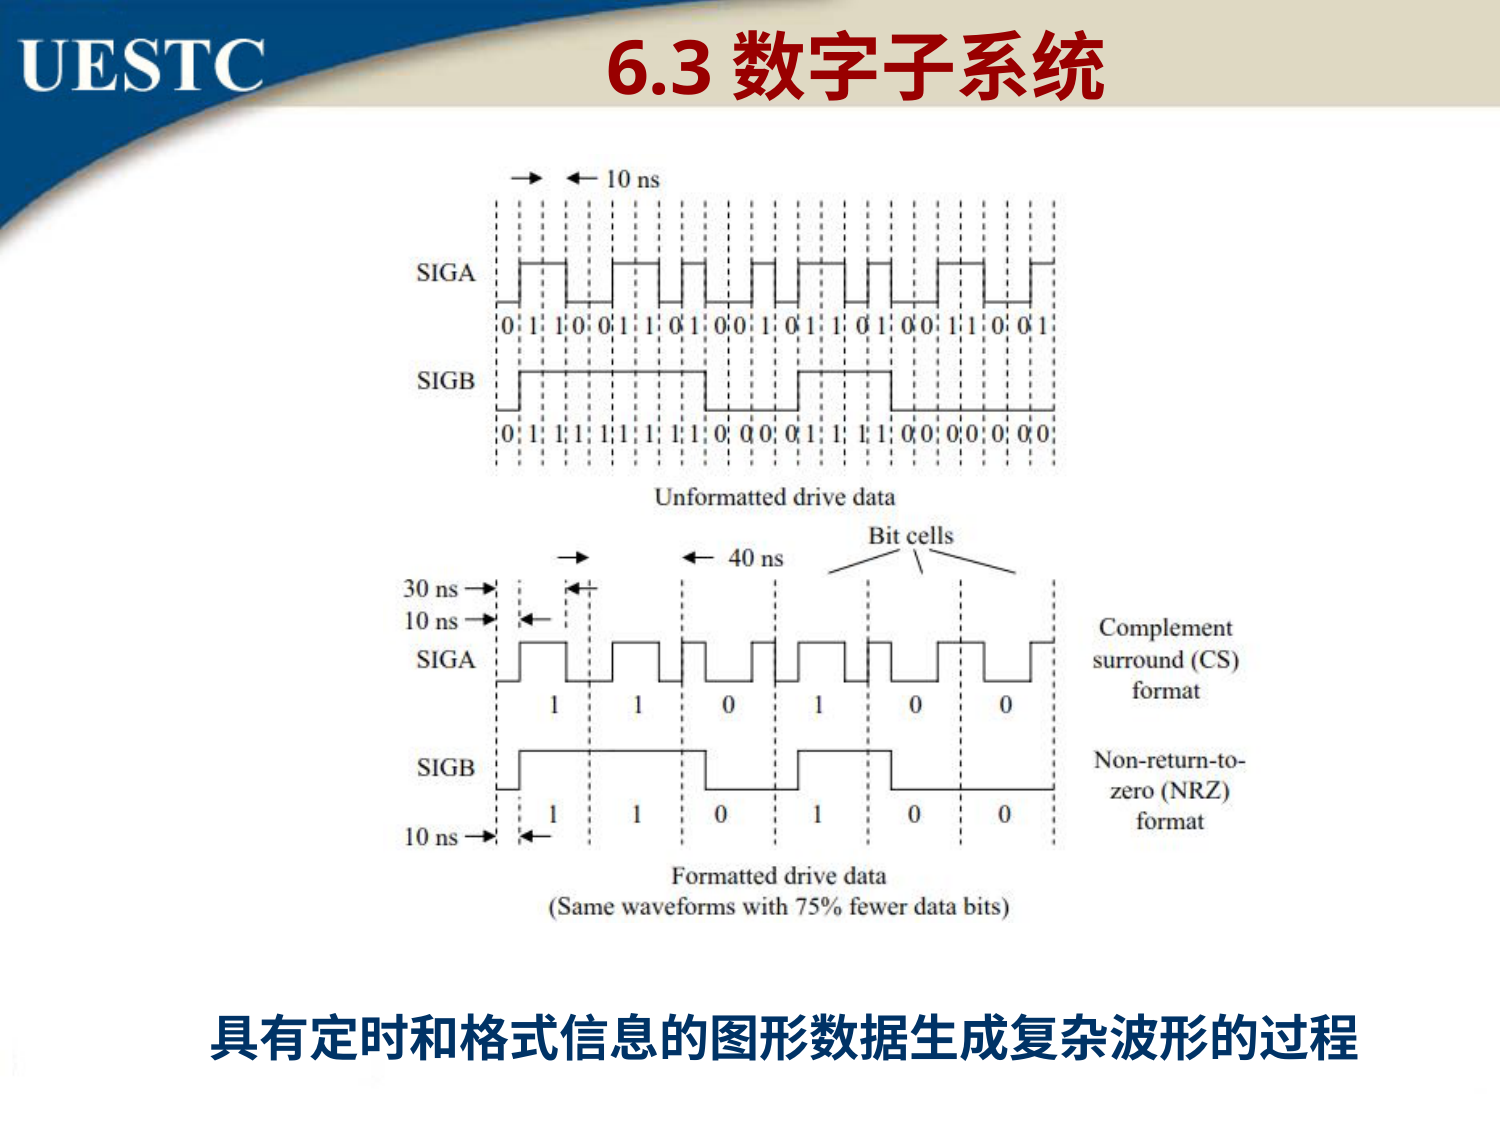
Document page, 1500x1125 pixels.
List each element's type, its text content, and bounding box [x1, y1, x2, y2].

text_box 具有定时和格式信息的图形数据生成复杂波形的过程 [171, 999, 1400, 1075]
text_box 6.3数字子系统 [312, 0, 1400, 140]
picture [0, 0, 1500, 1125]
